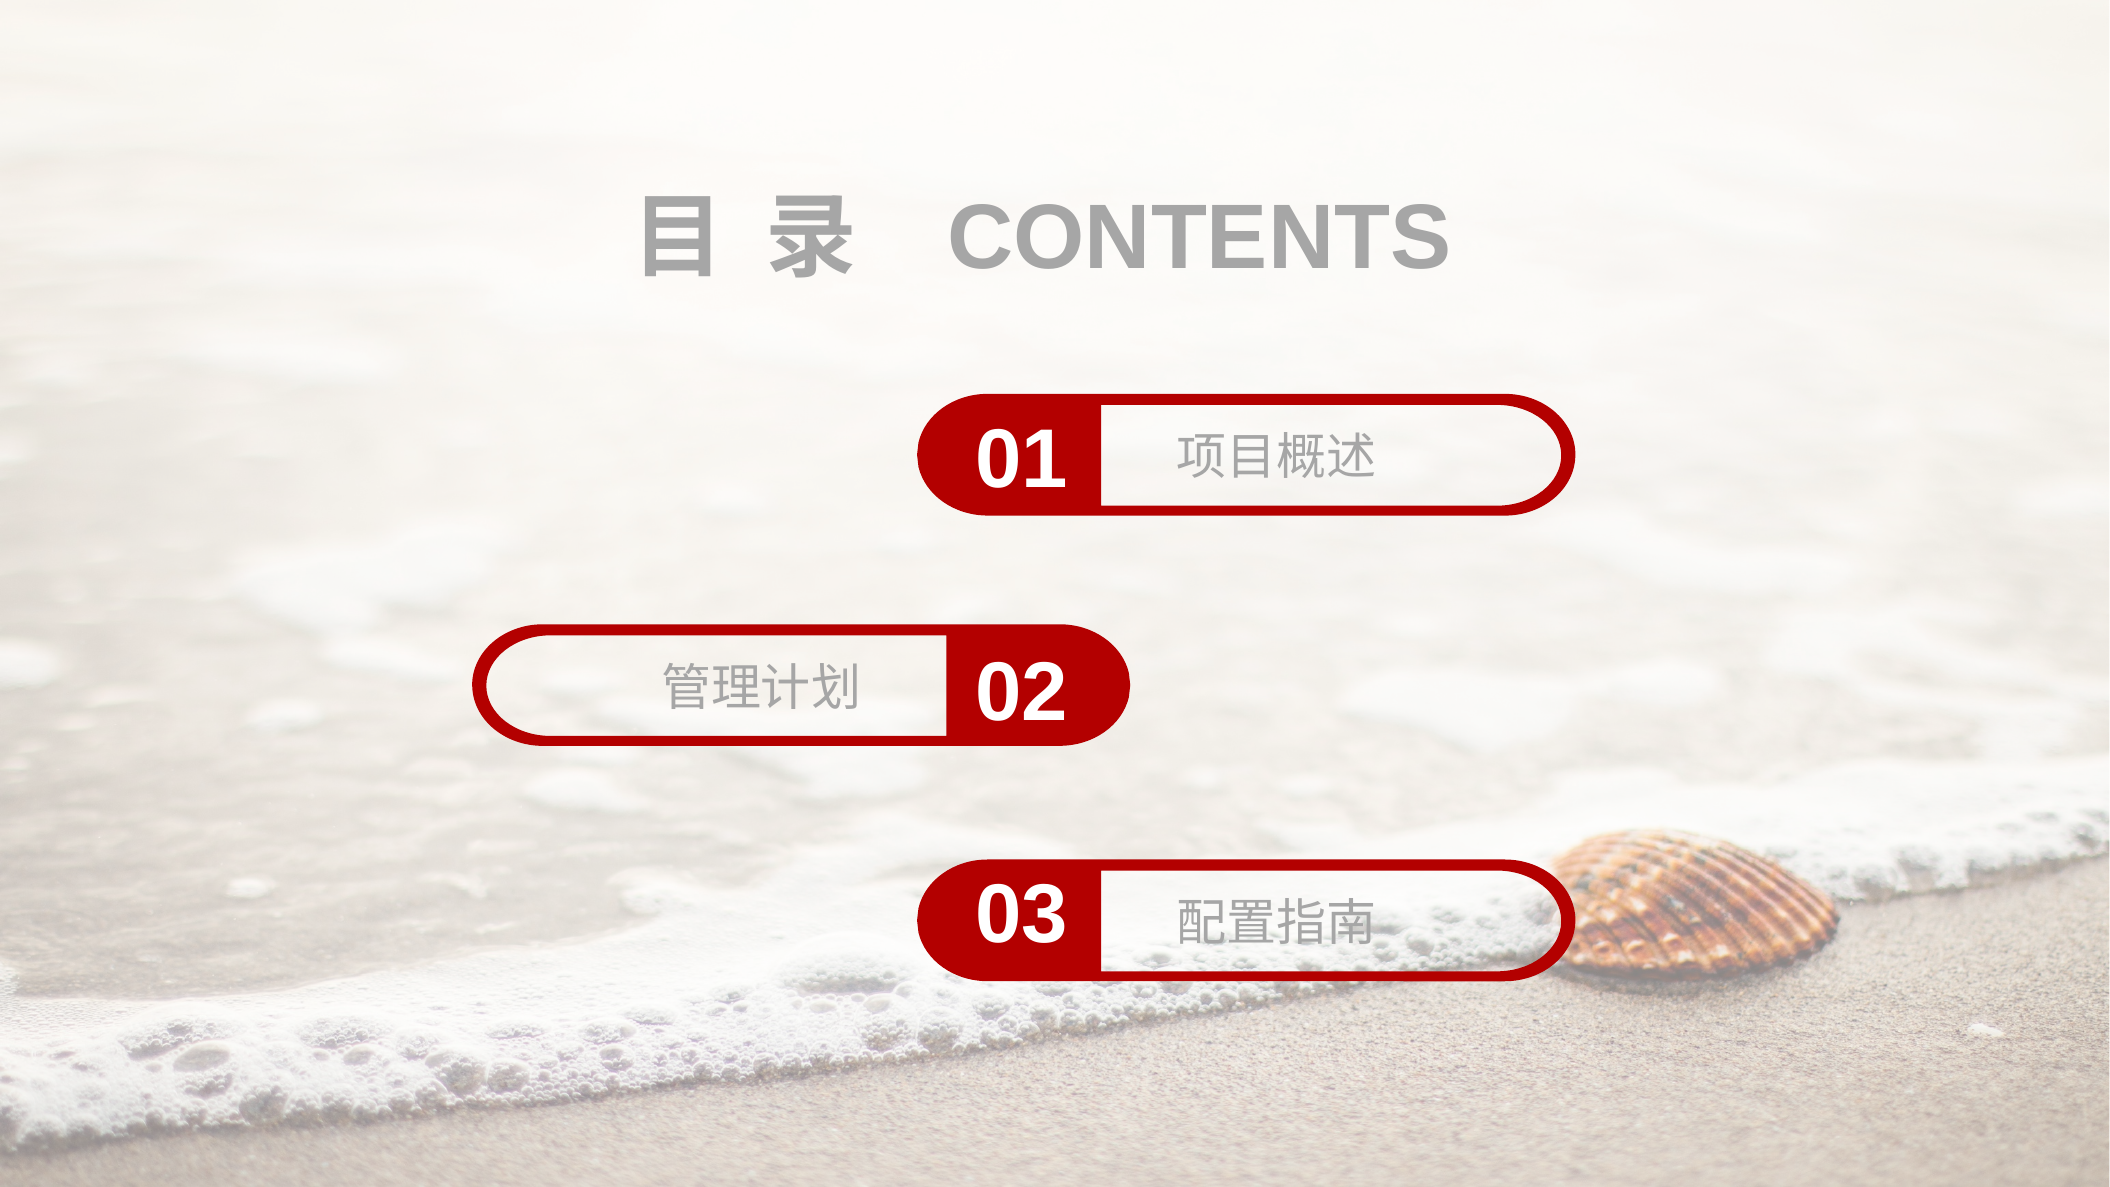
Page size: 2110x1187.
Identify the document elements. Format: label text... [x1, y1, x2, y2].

text_box 管理计划 [472, 624, 1131, 746]
text_box CONTENTS [939, 176, 1460, 287]
text_box 目 录 [607, 177, 884, 288]
text_box 项目概述 [917, 393, 1576, 516]
text_box 01 [952, 404, 1092, 505]
text_box 02 [952, 637, 1092, 738]
text_box 03 [952, 859, 1092, 960]
text_box 配置指南 [917, 859, 1576, 982]
